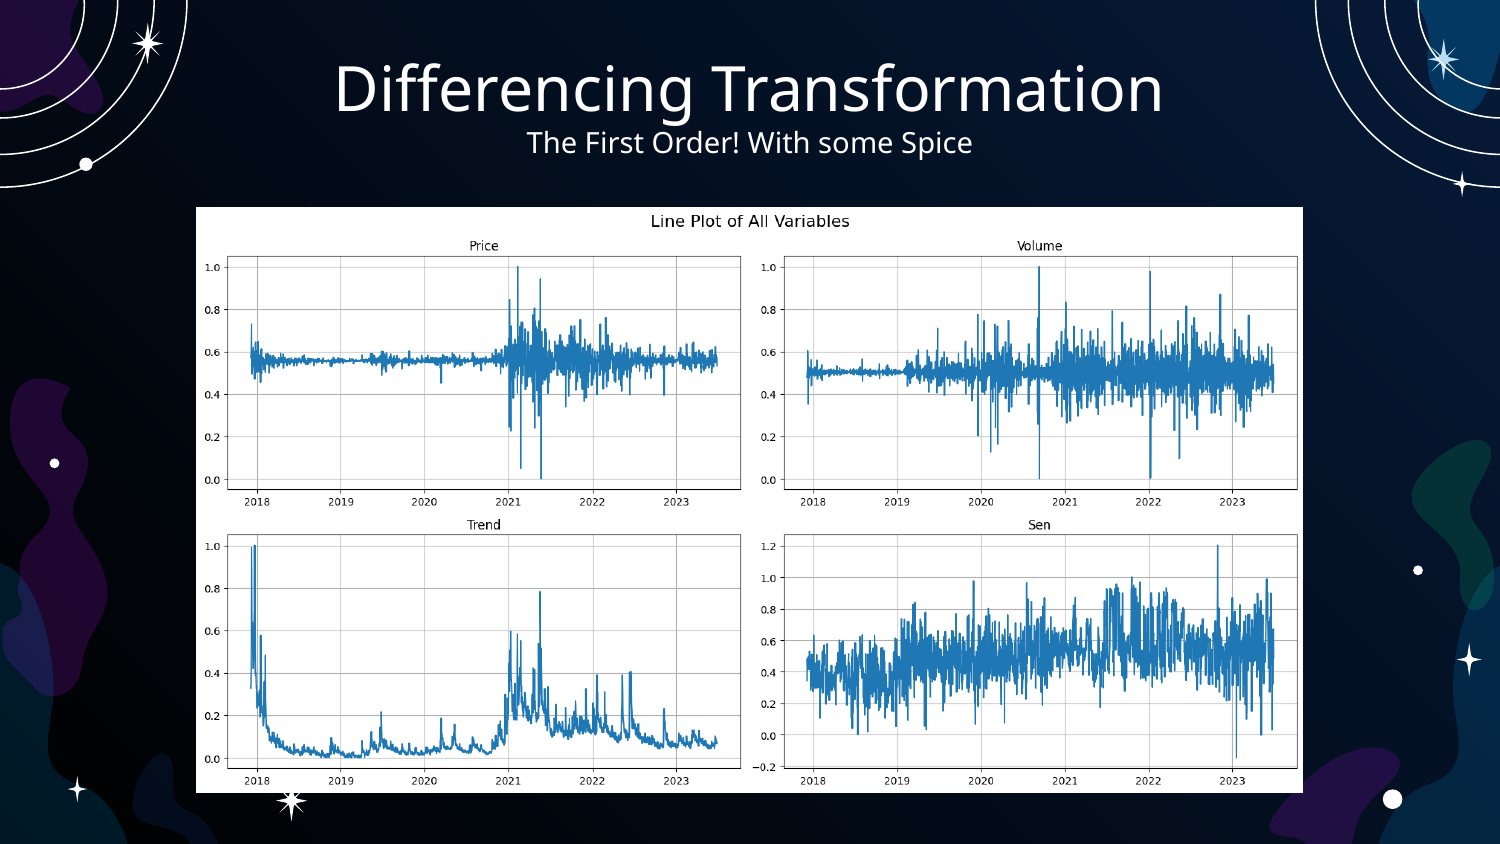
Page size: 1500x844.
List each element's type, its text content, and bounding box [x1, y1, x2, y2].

picture [196, 207, 1304, 793]
title Differencing Transformation The First Order! With some Spice [117, 34, 1383, 174]
